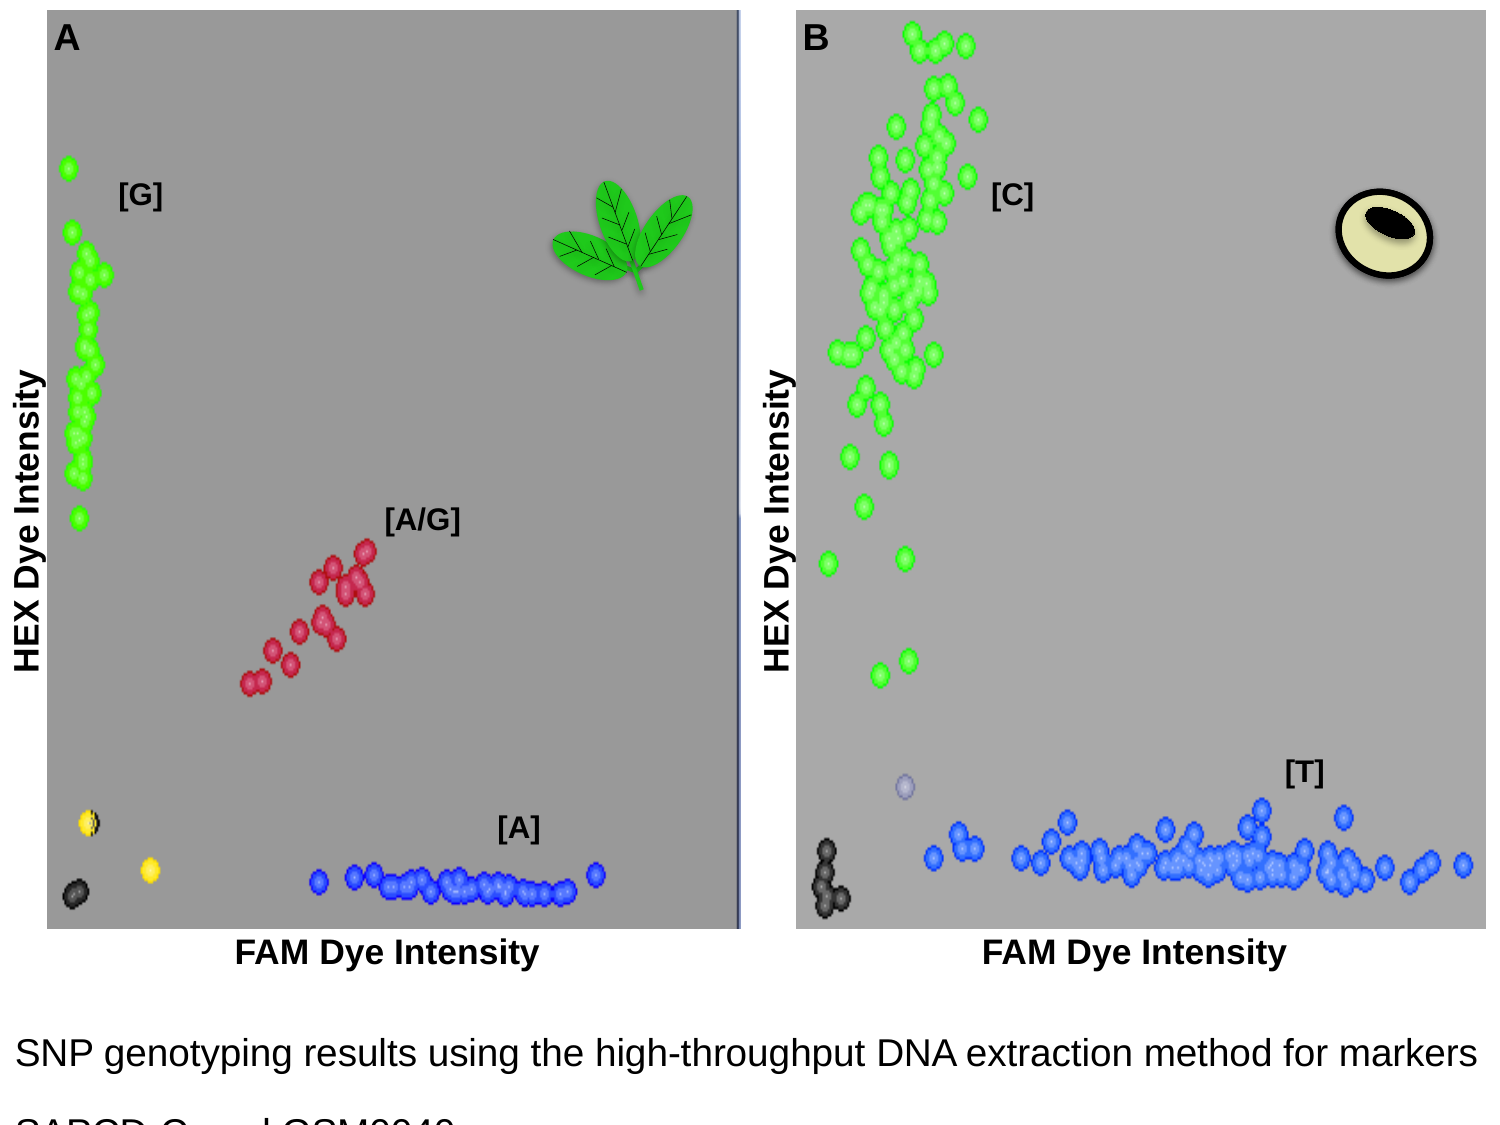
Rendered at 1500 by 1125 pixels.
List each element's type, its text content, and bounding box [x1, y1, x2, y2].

picture [47, 10, 741, 930]
text_box HEX Dye Intensity [749, 259, 791, 680]
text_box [549, 177, 688, 291]
text_box FAM Dye Intensity [228, 937, 559, 975]
text_box SNP genotyping results using the high-throughput DNA extraction method for markers SAPCD-C and GSM0040 [0, 1012, 1500, 1125]
text_box FAM Dye Intensity [975, 937, 1307, 975]
picture [796, 10, 1486, 930]
text_box HEX Dye Intensity [0, 259, 41, 680]
